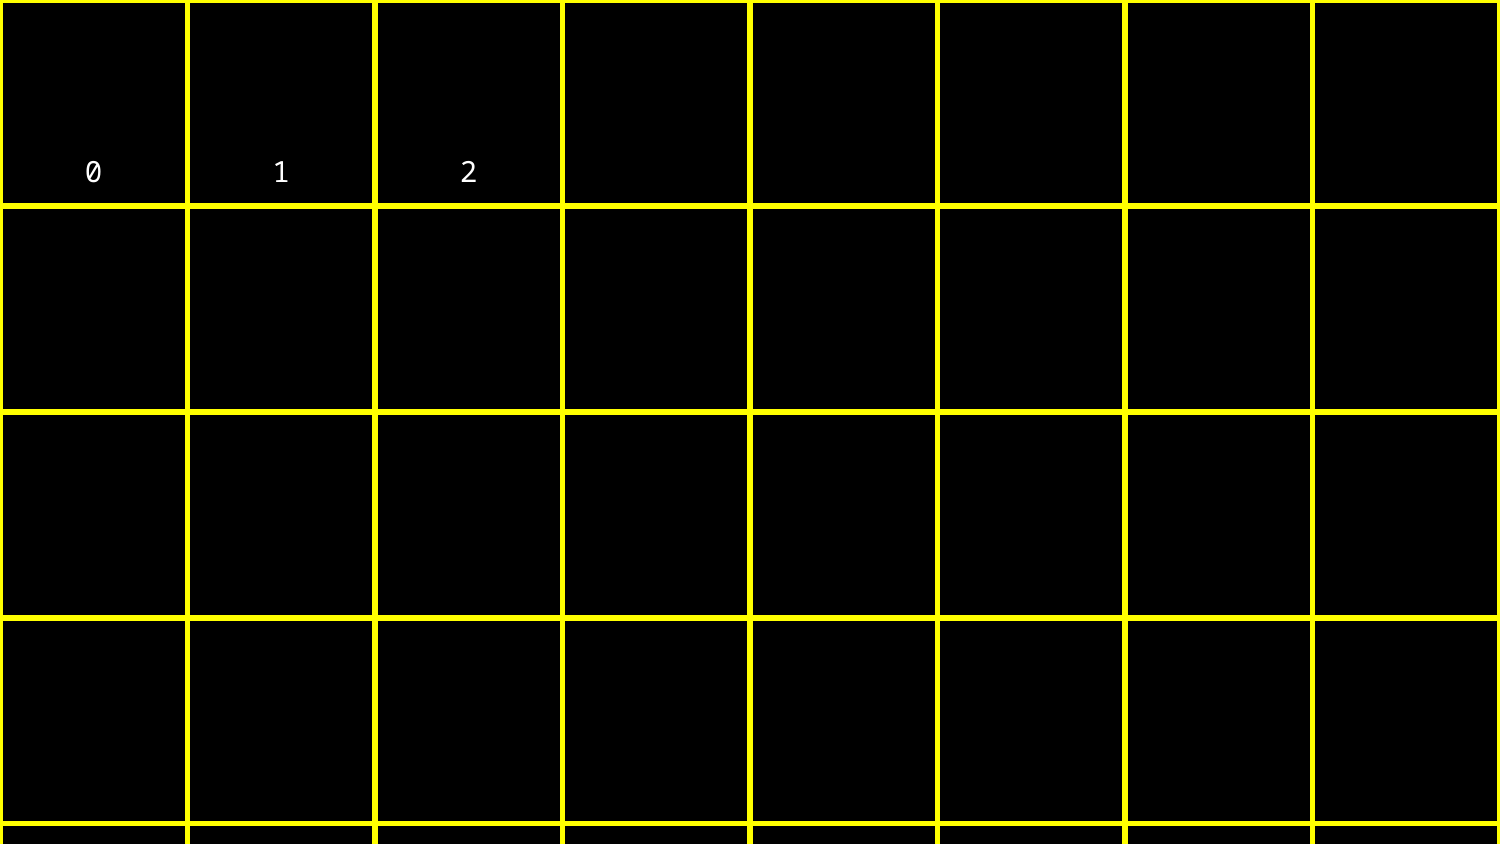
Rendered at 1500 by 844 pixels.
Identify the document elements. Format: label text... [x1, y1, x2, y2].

table_cell 19 [565, 415, 747, 615]
table_cell [565, 826, 747, 844]
table_header 5 [940, 3, 1122, 203]
table_cell [940, 826, 1122, 844]
table_cell 24 [3, 621, 185, 821]
table_cell [3, 826, 185, 844]
table_cell 31 [1315, 621, 1497, 821]
table_cell 14 [1128, 209, 1310, 409]
table_header 1 [190, 3, 372, 203]
table_cell [1128, 826, 1310, 844]
table_header 3 [565, 3, 747, 203]
table_header 6 [1128, 3, 1310, 203]
table_cell 30 [1128, 621, 1310, 821]
table_cell 18 [378, 415, 560, 615]
table_cell 28 [753, 621, 935, 821]
table_cell [190, 826, 372, 844]
table_cell 27 [565, 621, 747, 821]
table_cell 25 [190, 621, 372, 821]
table_cell 22 [1128, 415, 1310, 615]
table_cell 20 [753, 415, 935, 615]
table_cell 26 [378, 621, 560, 821]
table_cell 10 [378, 209, 560, 409]
table_header 0 [3, 3, 185, 203]
table_cell [1315, 826, 1497, 844]
table_cell [753, 826, 935, 844]
table_cell 29 [940, 621, 1122, 821]
table_cell 11 [565, 209, 747, 409]
table_cell 23 [1315, 415, 1497, 615]
table_header 7 [1315, 3, 1497, 203]
table_cell 13 [940, 209, 1122, 409]
table_cell 16 [3, 415, 185, 615]
table_header 2 [378, 3, 560, 203]
table_cell 17 [190, 415, 372, 615]
table_cell 12 [753, 209, 935, 409]
table_cell 21 [940, 415, 1122, 615]
table_header 4 [753, 3, 935, 203]
table_cell 15 [1315, 209, 1497, 409]
table_cell 9 [190, 209, 372, 409]
table_cell 8 [3, 209, 185, 409]
table_cell [378, 826, 560, 844]
